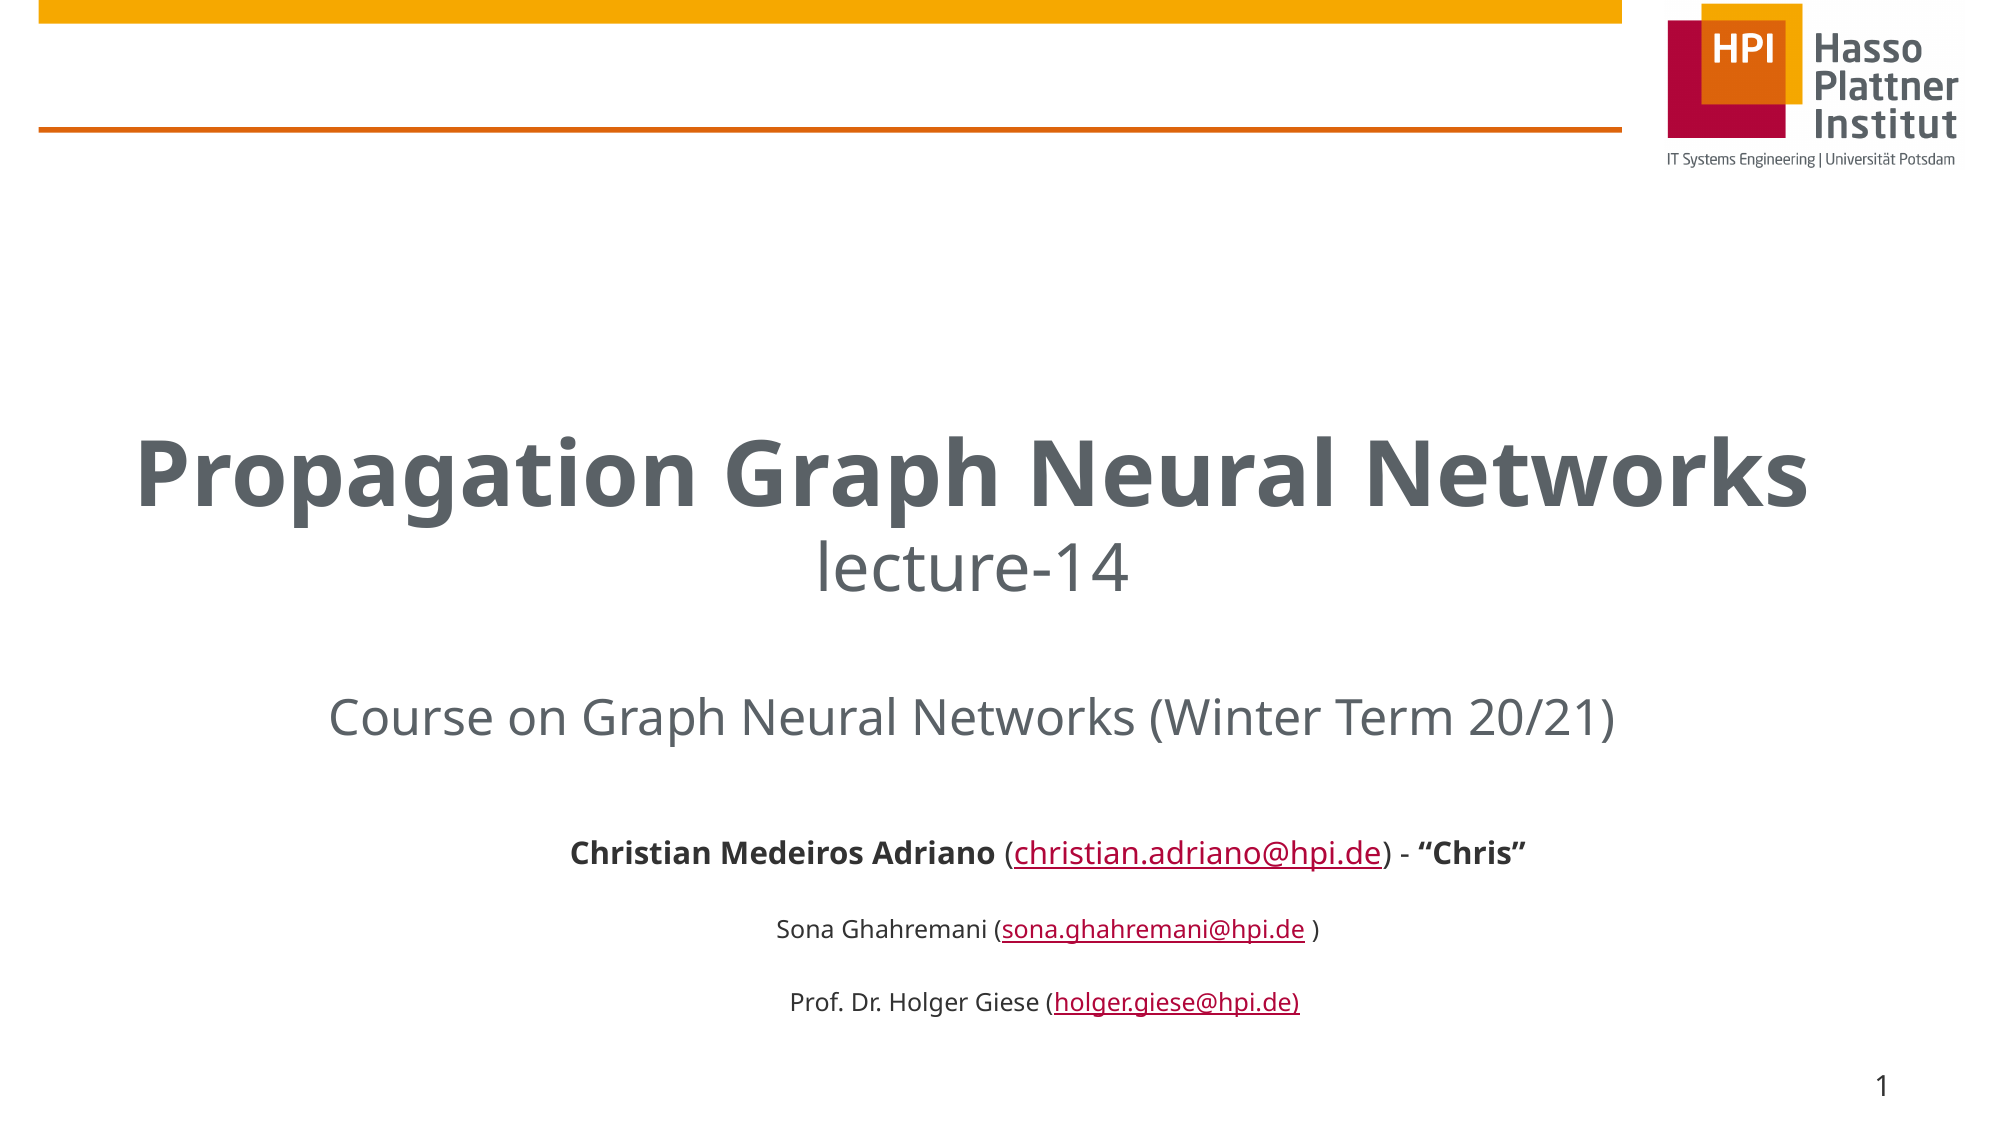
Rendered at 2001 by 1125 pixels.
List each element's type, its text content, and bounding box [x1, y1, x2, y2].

subtitle Christian Medeiros Adriano (christian.adriano@hpi.de) - “Chris” Sona Ghahremani (sona.ghahremani@hpi.de ) Prof. Dr. Holger Giese (holger.giese@hpi.de) [490, 820, 1606, 1125]
slide_number 1 [1856, 1064, 1961, 1107]
title Propagation Graph Neural Networks lecture-14 Course on Graph Neural Networks (Winter Term 20/21) [122, 255, 1823, 746]
picture [1664, 0, 1965, 170]
